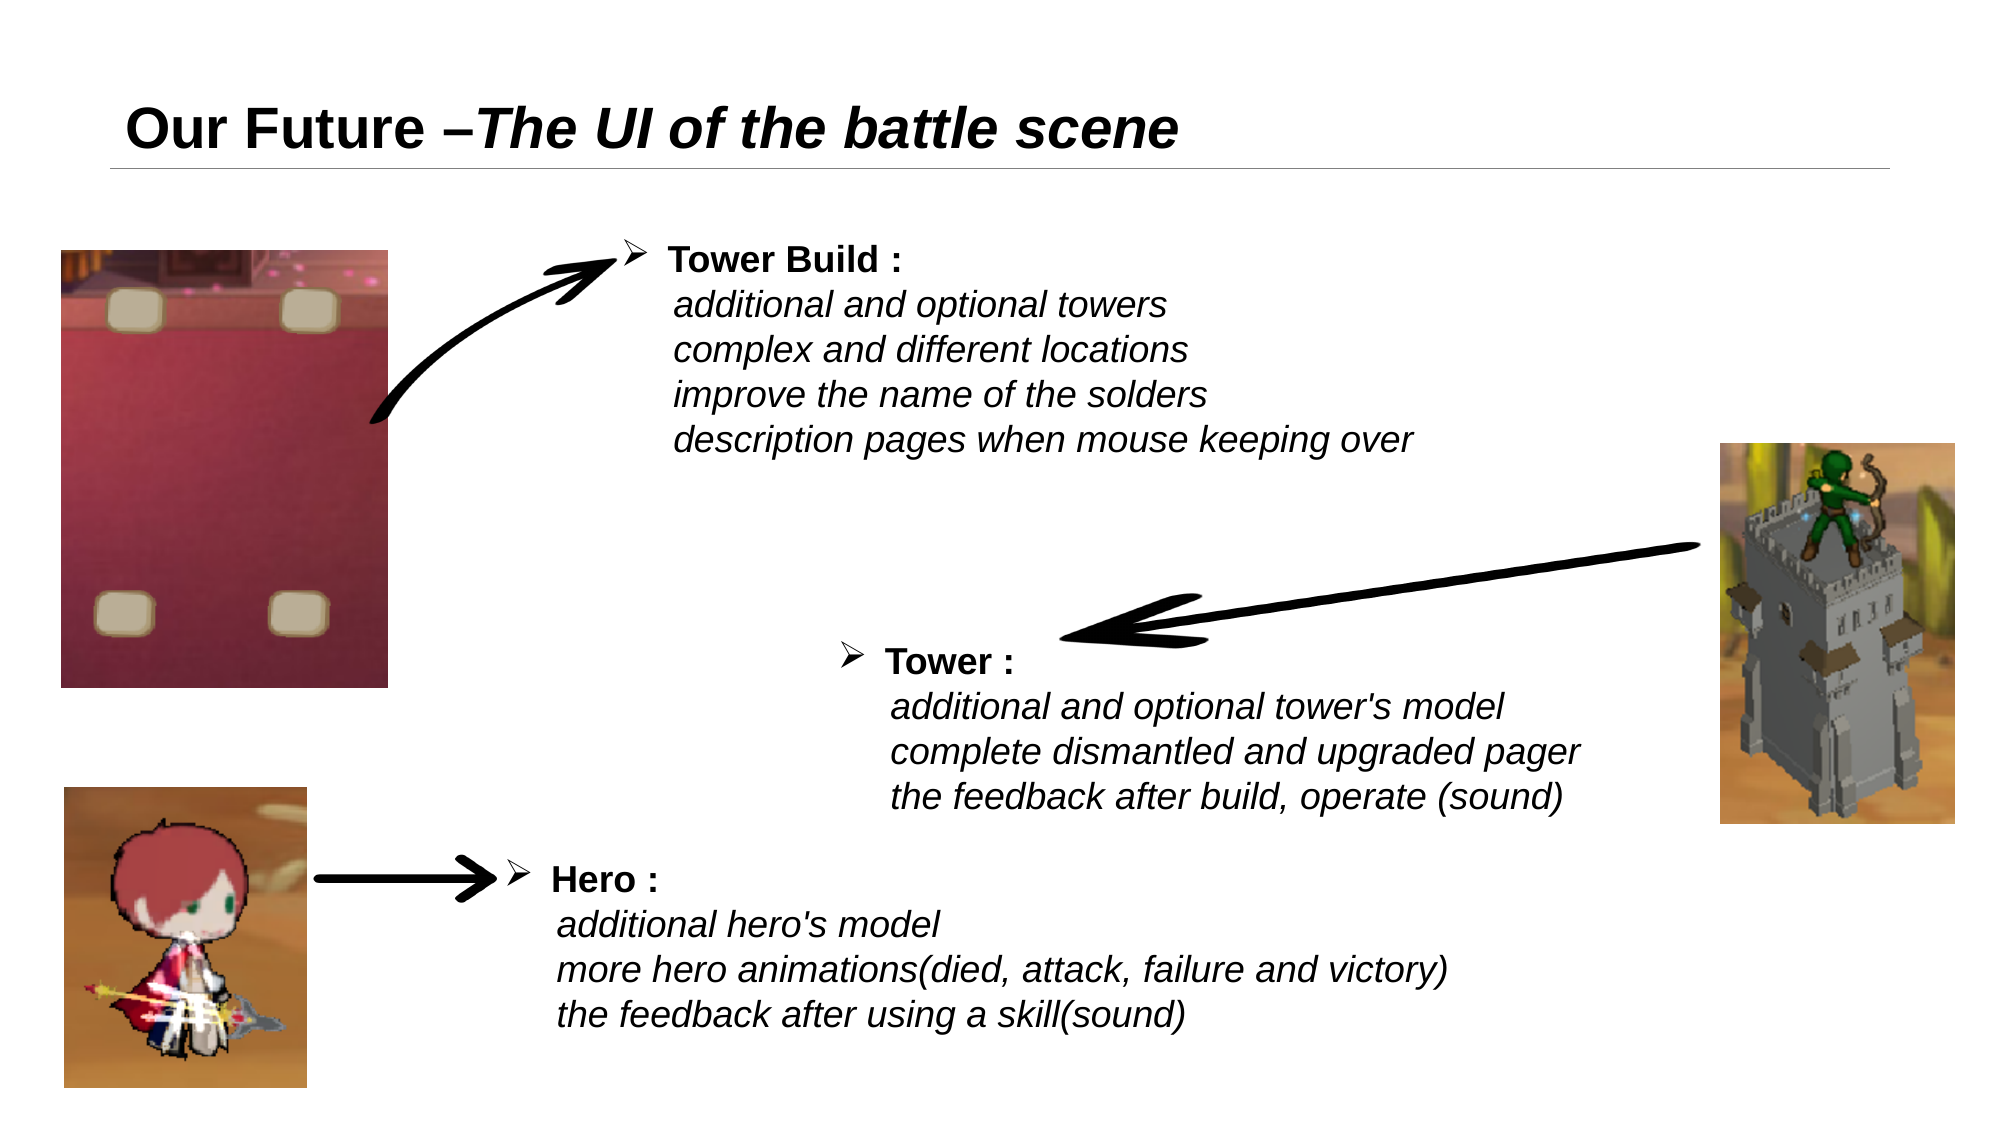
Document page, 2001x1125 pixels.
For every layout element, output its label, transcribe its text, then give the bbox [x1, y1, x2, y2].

picture [1021, 443, 1955, 824]
text_box Tower : additional and optional tower's model complete dismantled and upgraded pager the feedback after build, operate (sound) [823, 629, 1650, 825]
title Our Future –The UI of the battle scene [109, 0, 1890, 169]
text_box Hero : additional hero's model more hero animations(died, attack, failure and victory) the feedback after using a skill(sound) [489, 847, 1486, 1042]
text_box Tower Build : additional and optional towers complex and different locations improve the name of the solders description pages when mouse keeping over [606, 227, 1433, 468]
picture [64, 787, 505, 1088]
picture [61, 156, 672, 688]
